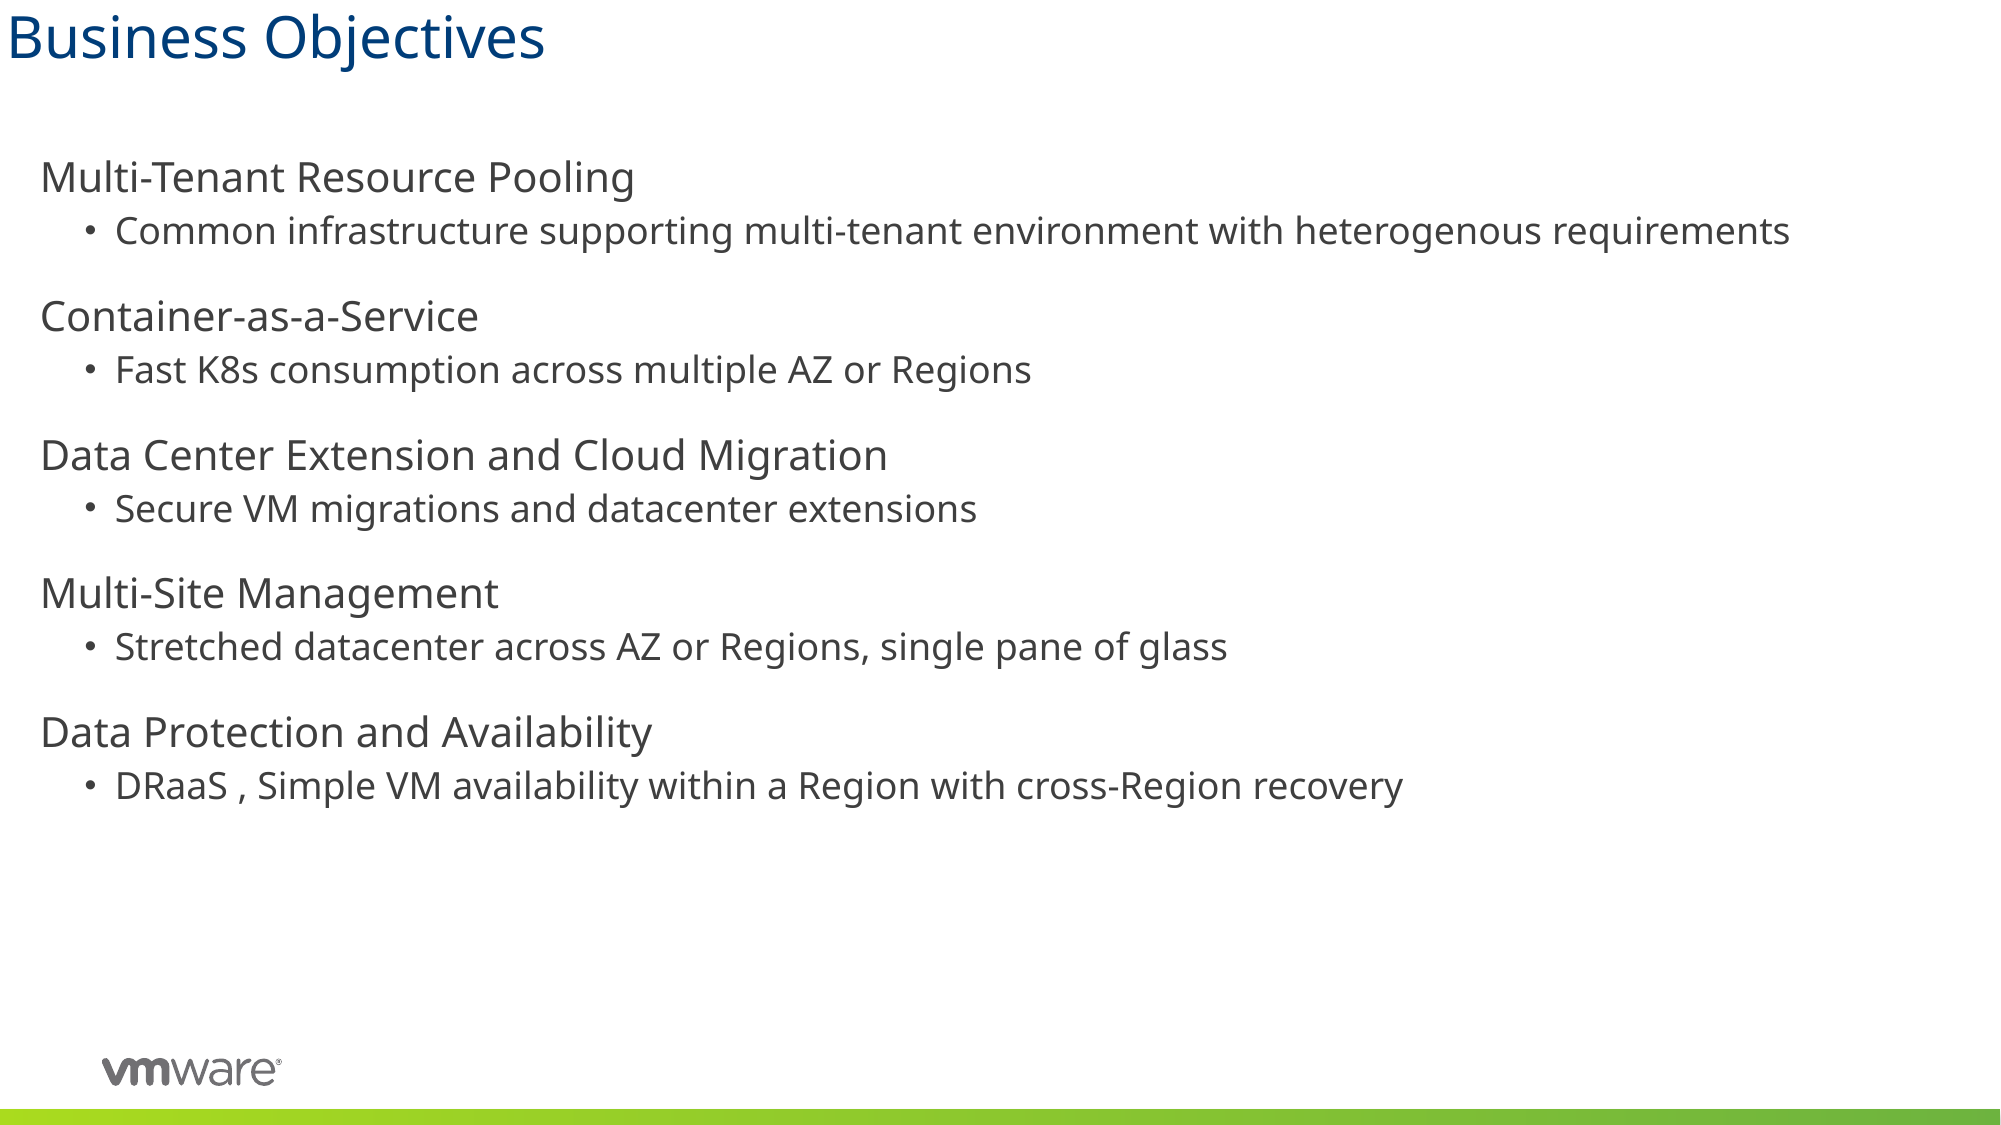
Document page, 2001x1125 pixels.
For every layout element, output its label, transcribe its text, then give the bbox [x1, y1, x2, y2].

title Business Objectives [6, 12, 1807, 72]
list Multi-Tenant Resource Pooling Common infrastructure supporting multi-tenant environment with heterogenous requirements Container-as-a-Service Fast K8s consumption across multiple AZ or Regions Data Center Extension and Cloud Migration Secure VM migrations and datacenter extensions Multi-Site Management Stretched datacenter across AZ or Regions, single pane of glass Data Protection and Availability DRaaS , Simple VM availability within a Region with cross-Region recovery [39, 150, 1840, 911]
